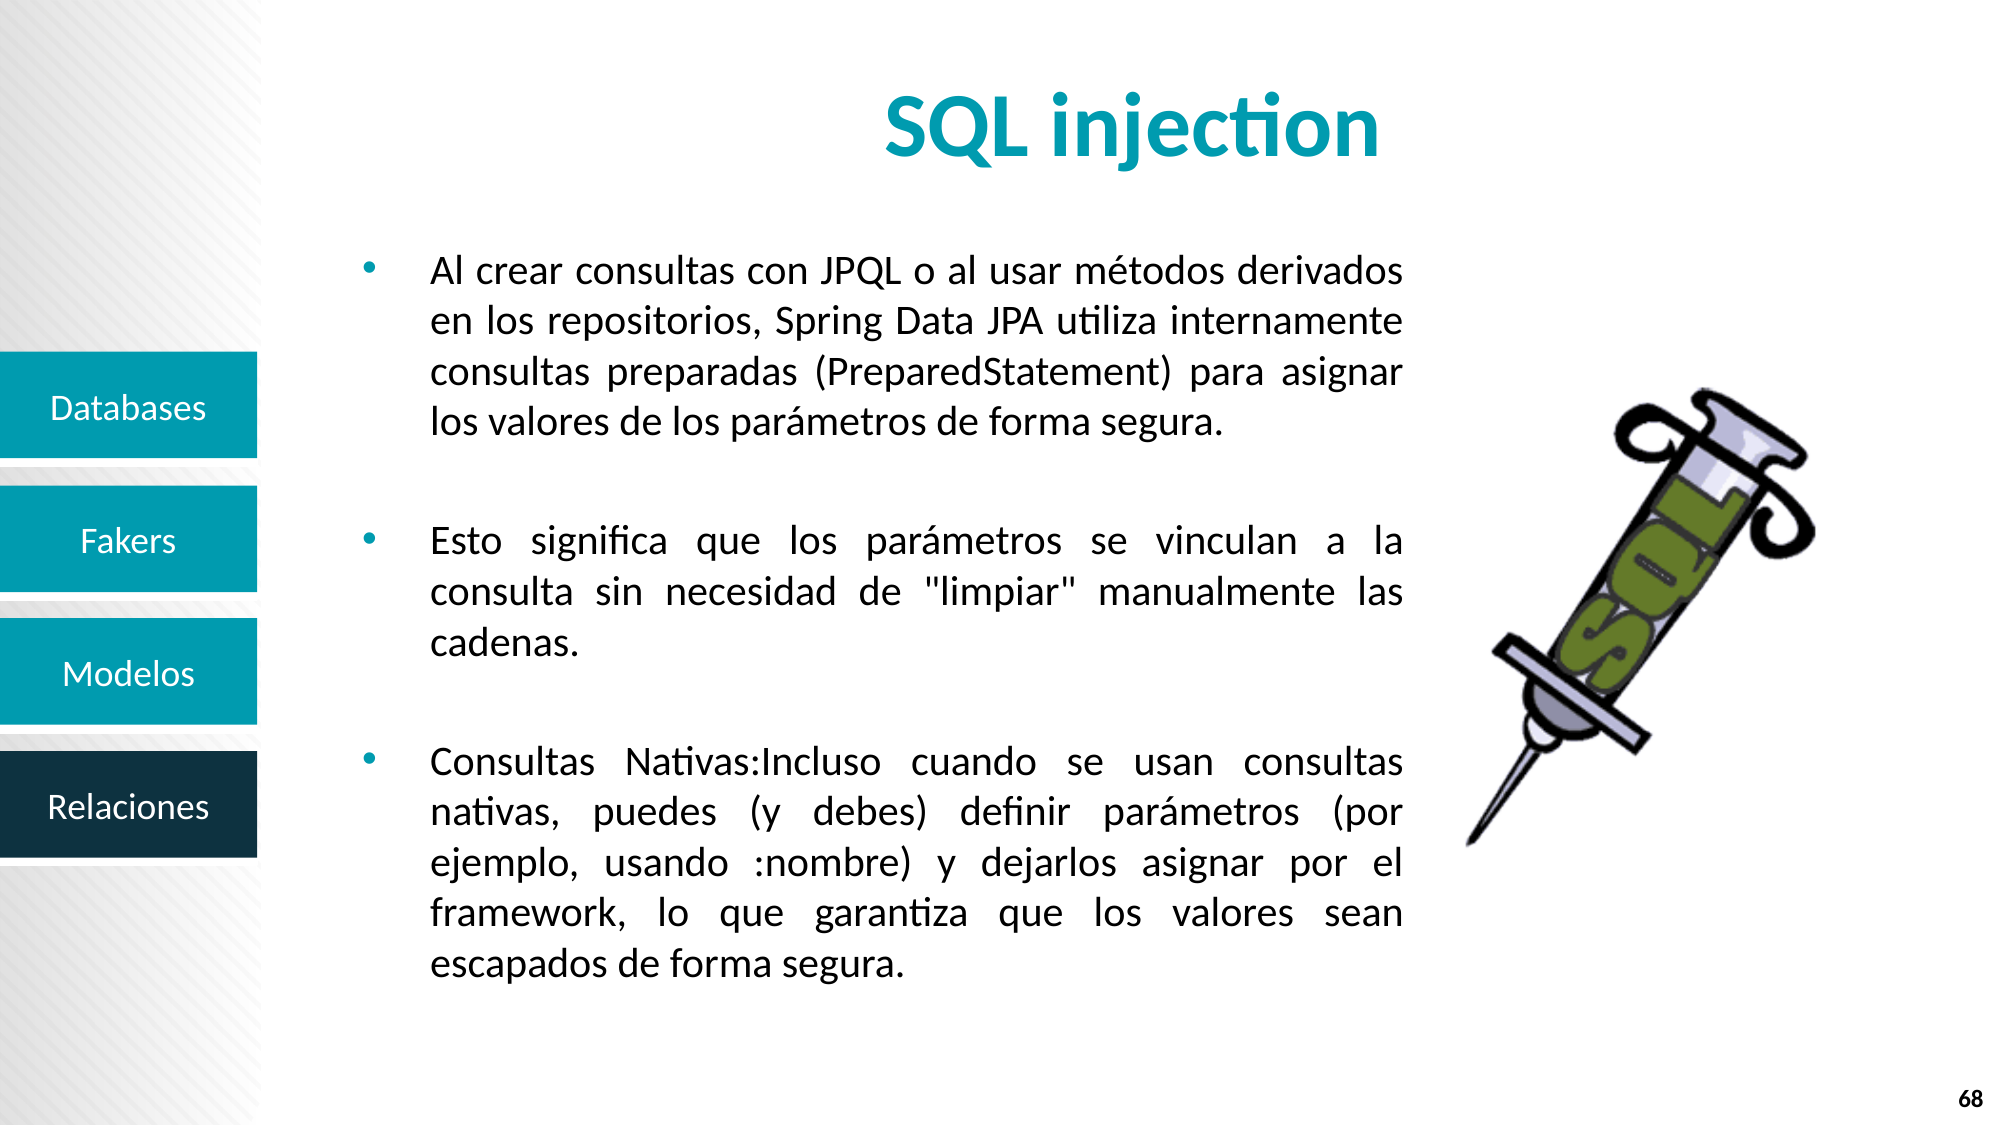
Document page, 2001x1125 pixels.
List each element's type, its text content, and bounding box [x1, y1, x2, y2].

title SQL injection [340, 36, 1927, 204]
list Al crear consultas con JPQL o al usar métodos derivados en los repositorios, Spring Data JPA utiliza internamente consultas preparadas (PreparedStatement) para asignar los valores de los parámetros de forma segura. Esto significa que los parámetros se vinculan a la consulta sin necesidad de "limpiar" manualmente las cadenas. Consultas Nativas:Incluso cuando se usan consultas nativas, puedes (y debes) definir parámetros (por ejemplo, usando :nombre) y dejarlos asignar por el framework, lo que garantiza que los valores sean escapados de forma segura. [340, 231, 1419, 997]
slide_number 68 [1921, 1072, 2000, 1124]
picture [1462, 378, 1820, 855]
